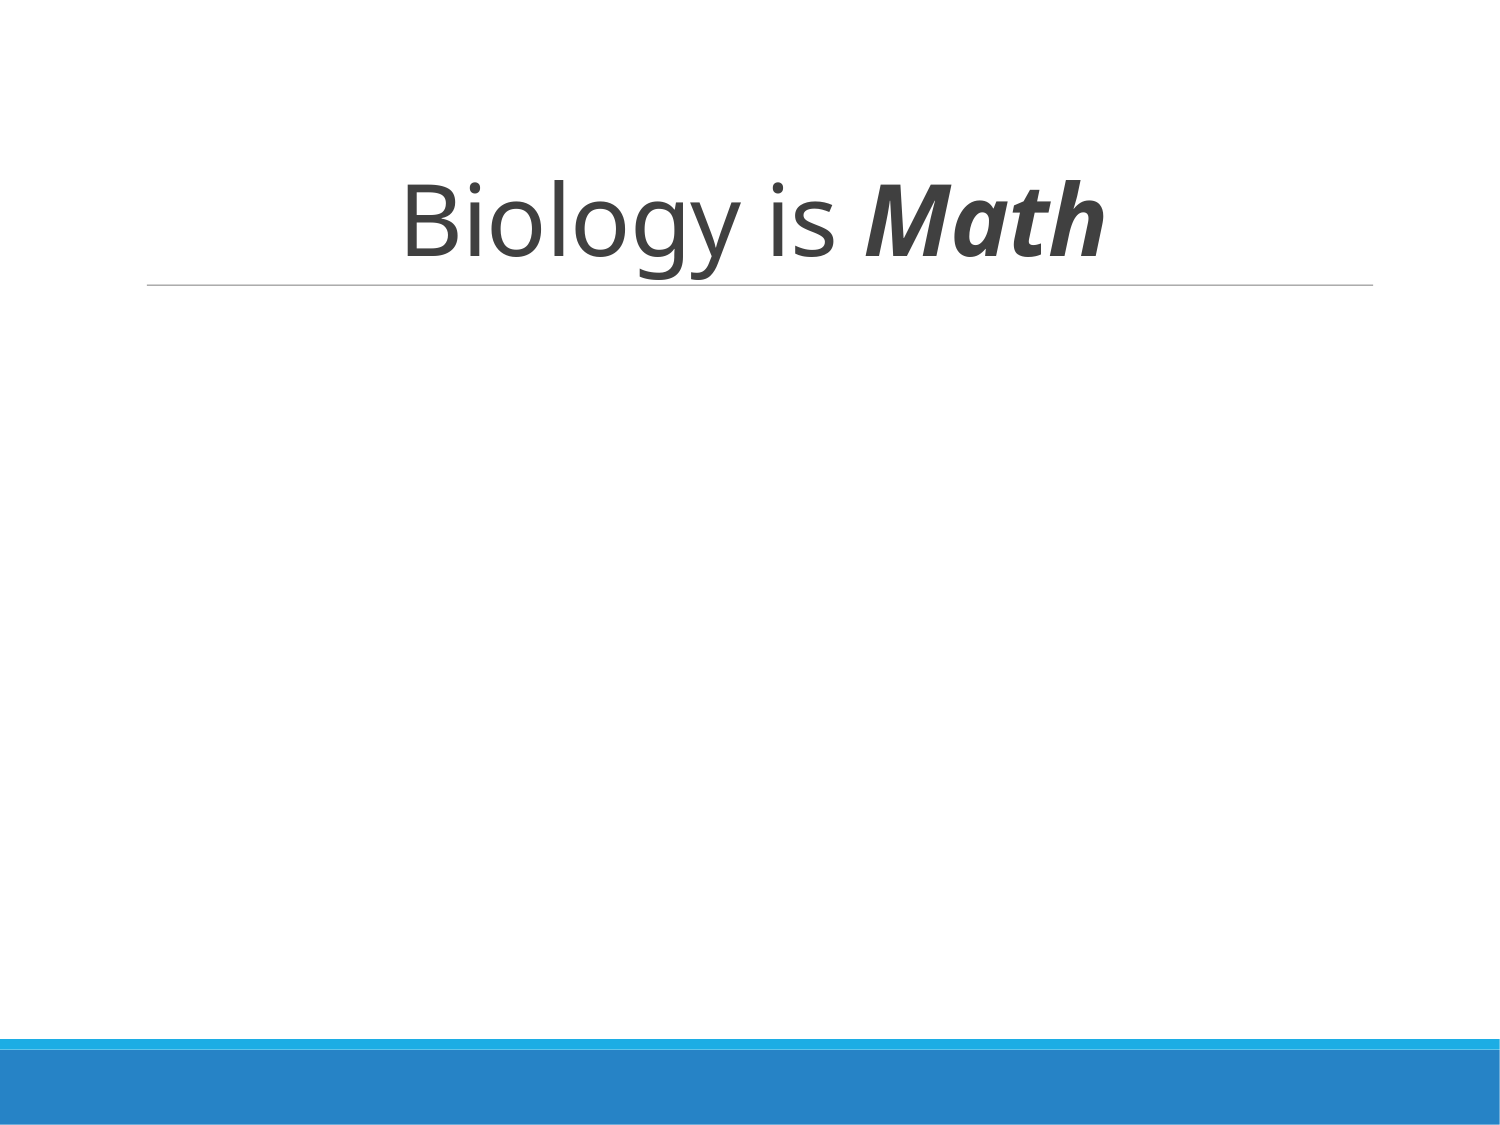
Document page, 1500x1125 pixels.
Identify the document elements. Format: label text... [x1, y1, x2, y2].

text_box Biology is Math [135, 46, 1373, 285]
